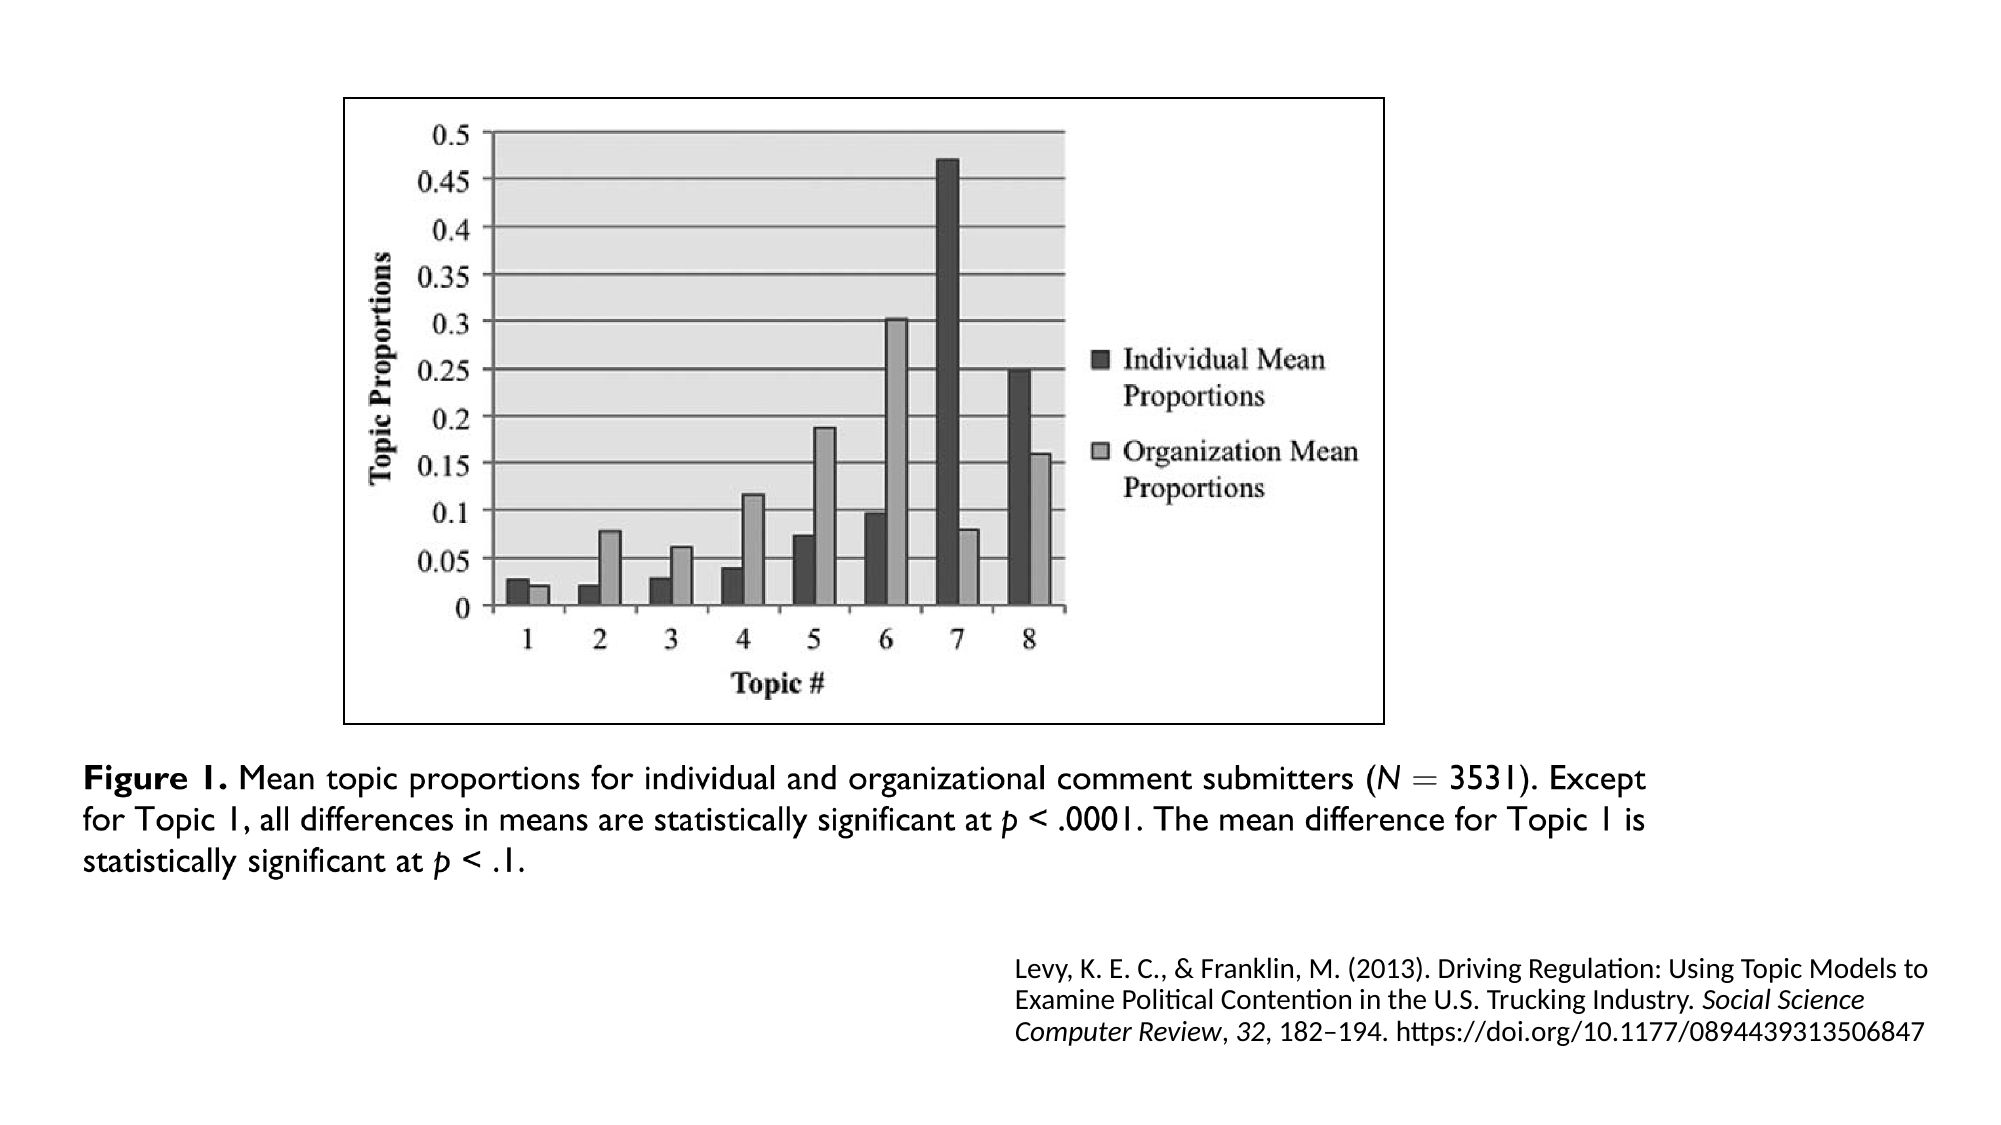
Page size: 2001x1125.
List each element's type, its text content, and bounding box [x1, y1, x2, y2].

picture [37, 37, 1719, 946]
list Levy, K. E. C., & Franklin, M. (2013). Driving Regulation: Using Topic Models to Examine Political Contention in the U.S. Trucking Industry. Social Science Computer Review, 32, 182–194. https://doi.org/10.1177/0894439313506847 [999, 945, 1949, 1057]
